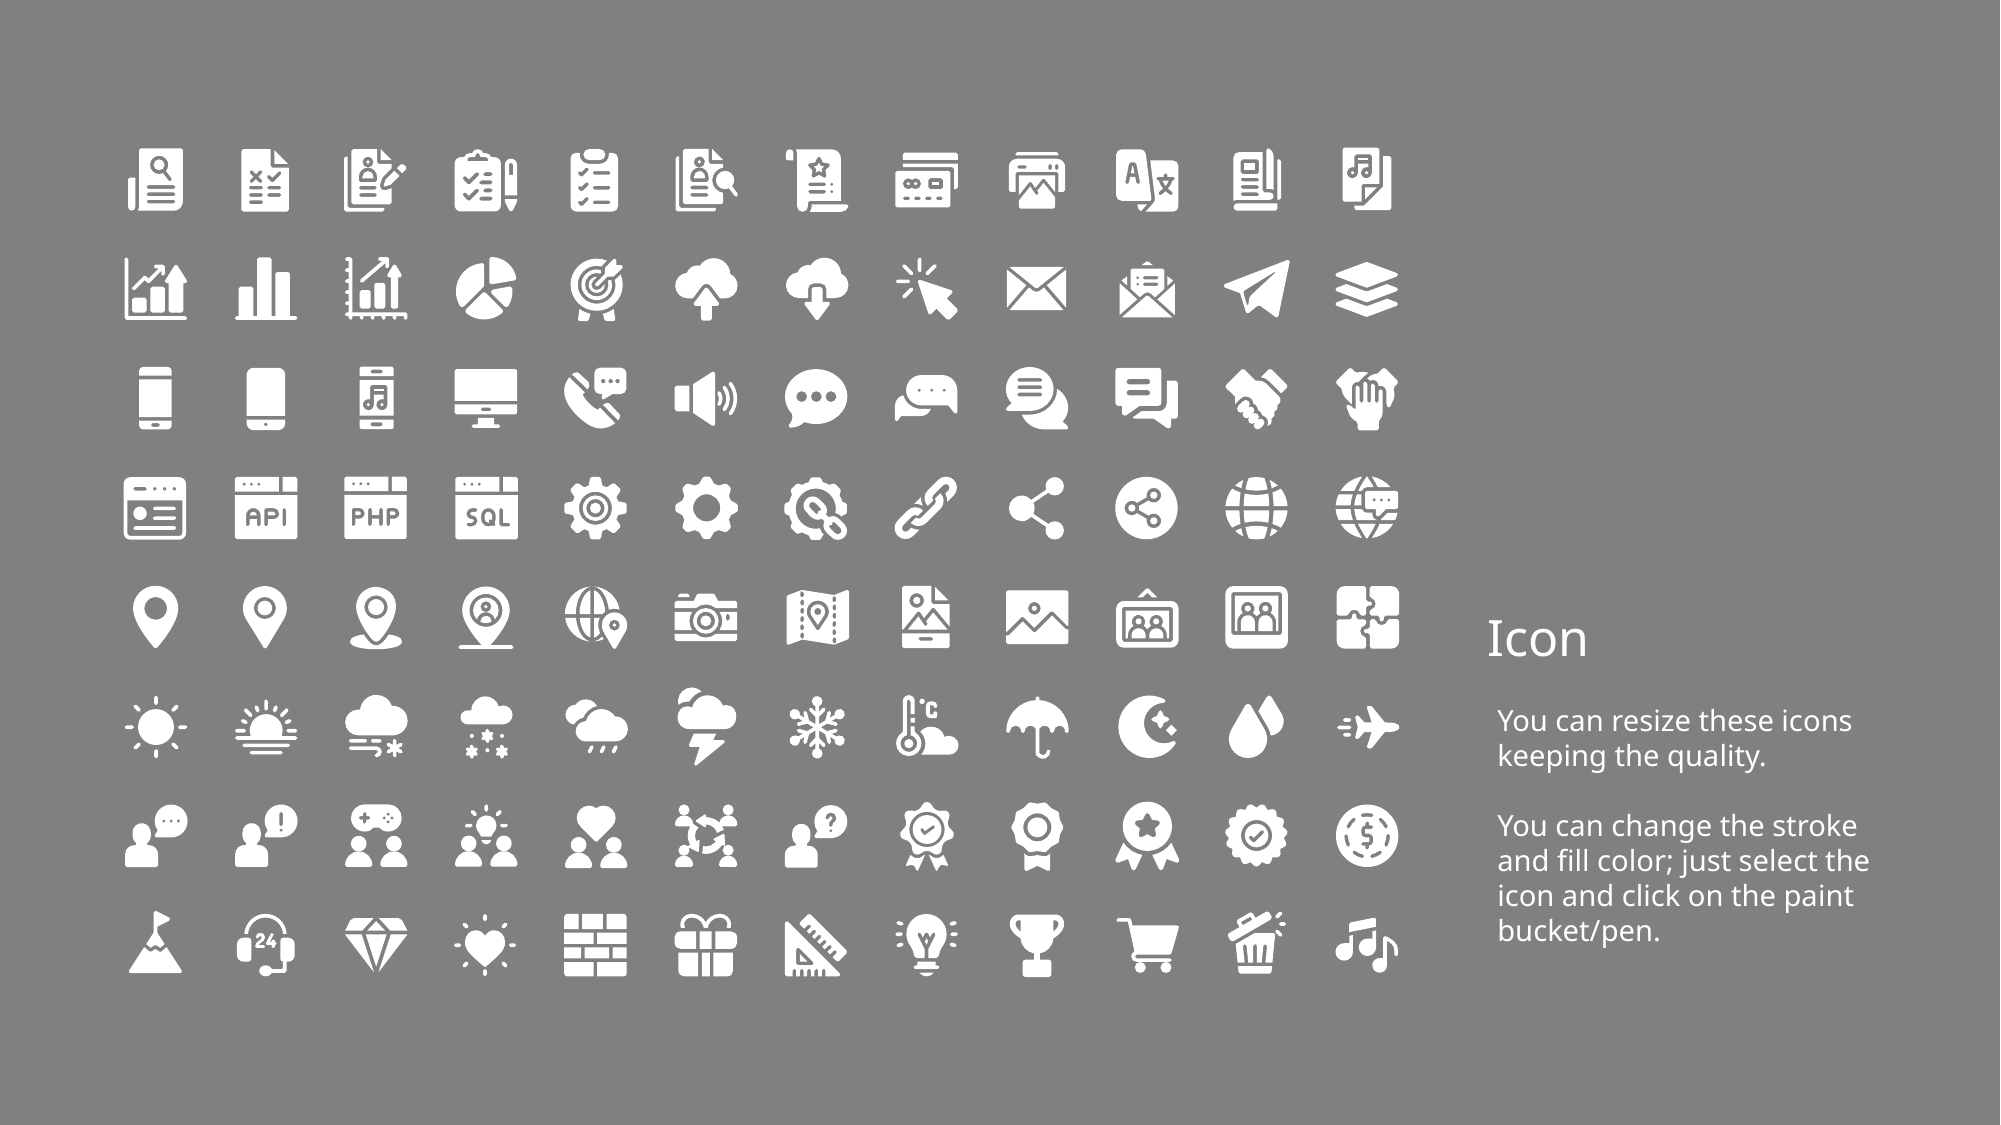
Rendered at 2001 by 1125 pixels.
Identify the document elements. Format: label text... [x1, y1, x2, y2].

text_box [1341, 146, 1393, 212]
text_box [1334, 260, 1399, 318]
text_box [348, 585, 402, 649]
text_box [1227, 694, 1284, 759]
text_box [674, 147, 739, 212]
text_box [453, 367, 518, 428]
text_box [127, 909, 183, 975]
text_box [563, 585, 628, 649]
text_box Icon [1472, 599, 1913, 675]
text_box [123, 694, 188, 760]
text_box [1232, 147, 1281, 212]
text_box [240, 147, 289, 213]
text_box [1008, 477, 1064, 540]
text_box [1114, 800, 1180, 872]
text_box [344, 693, 409, 759]
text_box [453, 147, 518, 213]
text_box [898, 800, 954, 871]
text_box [241, 584, 288, 649]
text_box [1007, 151, 1066, 209]
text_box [1335, 704, 1400, 749]
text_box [343, 475, 408, 539]
text_box [1006, 696, 1069, 759]
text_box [454, 475, 519, 540]
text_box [1115, 587, 1180, 649]
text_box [1224, 367, 1289, 431]
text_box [894, 694, 959, 757]
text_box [1334, 366, 1399, 431]
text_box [1335, 585, 1401, 650]
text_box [673, 592, 738, 642]
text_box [1005, 265, 1066, 312]
text_box You can resize these icons keeping the quality. You can change the stroke and fill color; just select the icon and click on the paint bucket/pen. [1482, 695, 1913, 955]
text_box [783, 804, 848, 868]
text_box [343, 256, 408, 321]
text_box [123, 256, 188, 321]
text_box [343, 917, 408, 973]
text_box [673, 912, 738, 977]
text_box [454, 255, 517, 320]
text_box [1115, 476, 1178, 540]
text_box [1334, 475, 1399, 540]
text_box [1118, 260, 1176, 318]
text_box [789, 696, 845, 759]
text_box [235, 912, 295, 977]
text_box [563, 475, 628, 540]
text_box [674, 256, 739, 321]
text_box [137, 365, 173, 431]
text_box [784, 369, 848, 428]
text_box [133, 585, 179, 649]
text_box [126, 147, 184, 212]
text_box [569, 147, 618, 213]
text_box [1226, 910, 1287, 975]
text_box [563, 912, 628, 977]
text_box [233, 475, 298, 540]
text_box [453, 803, 518, 868]
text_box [457, 585, 514, 650]
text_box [1115, 916, 1180, 974]
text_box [894, 151, 958, 208]
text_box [676, 686, 738, 766]
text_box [1004, 589, 1069, 644]
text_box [784, 256, 849, 321]
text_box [1117, 694, 1178, 759]
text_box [673, 803, 739, 868]
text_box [122, 476, 187, 541]
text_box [1114, 148, 1179, 213]
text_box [452, 912, 518, 978]
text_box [1224, 803, 1289, 868]
text_box [675, 476, 738, 540]
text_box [233, 698, 298, 755]
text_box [900, 584, 950, 650]
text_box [783, 912, 848, 977]
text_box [569, 257, 624, 322]
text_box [893, 475, 958, 539]
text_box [894, 256, 959, 321]
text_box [124, 803, 188, 868]
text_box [234, 803, 298, 868]
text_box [245, 366, 287, 431]
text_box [893, 373, 959, 423]
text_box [344, 803, 408, 868]
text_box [562, 366, 628, 430]
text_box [1224, 585, 1289, 650]
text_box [1010, 801, 1064, 871]
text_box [1004, 365, 1070, 430]
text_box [564, 698, 628, 754]
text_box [894, 912, 959, 977]
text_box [783, 476, 848, 541]
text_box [1224, 475, 1289, 541]
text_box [1114, 366, 1179, 429]
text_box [342, 147, 407, 212]
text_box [1334, 916, 1398, 973]
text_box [673, 370, 739, 427]
text_box [1009, 914, 1065, 978]
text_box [785, 588, 850, 646]
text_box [459, 695, 513, 760]
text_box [784, 148, 850, 213]
text_box [235, 257, 298, 320]
text_box [1223, 260, 1290, 318]
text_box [563, 804, 628, 869]
text_box [1335, 804, 1399, 867]
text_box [358, 365, 395, 430]
